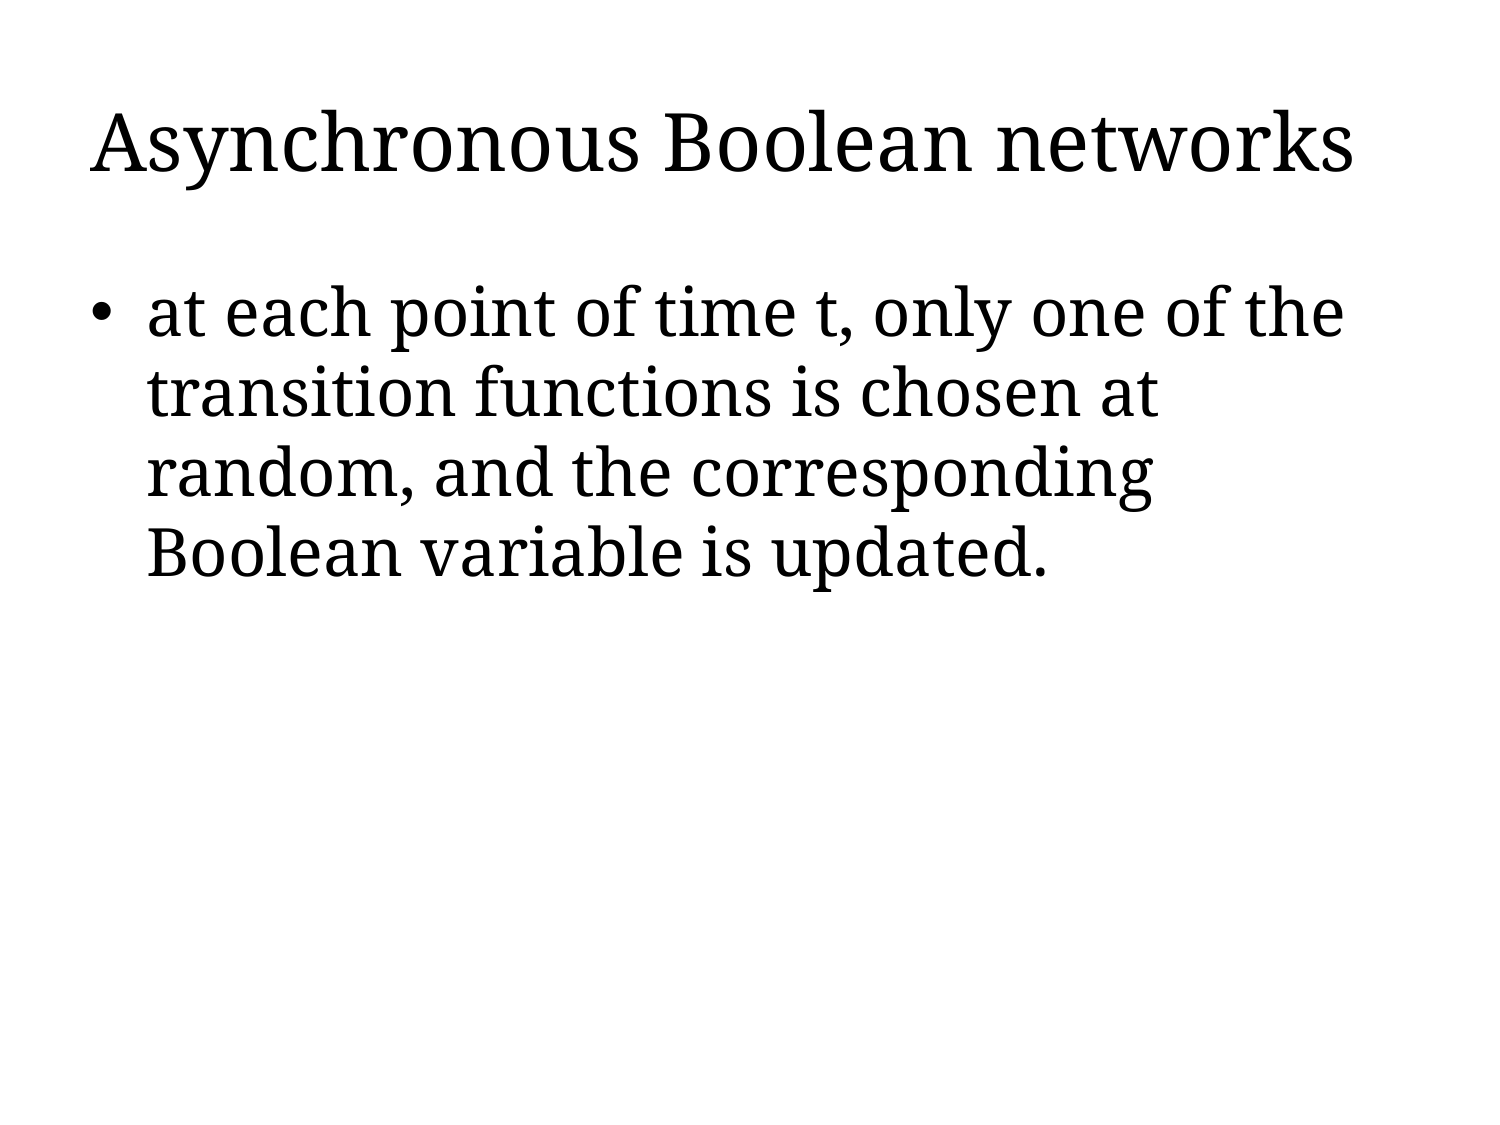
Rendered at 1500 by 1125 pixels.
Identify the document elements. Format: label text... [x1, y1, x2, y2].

title Asynchronous Boolean networks [75, 45, 1425, 233]
list at each point of time t, only one of the transition functions is chosen at random, and the corresponding Boolean variable is updated. [75, 262, 1425, 1005]
